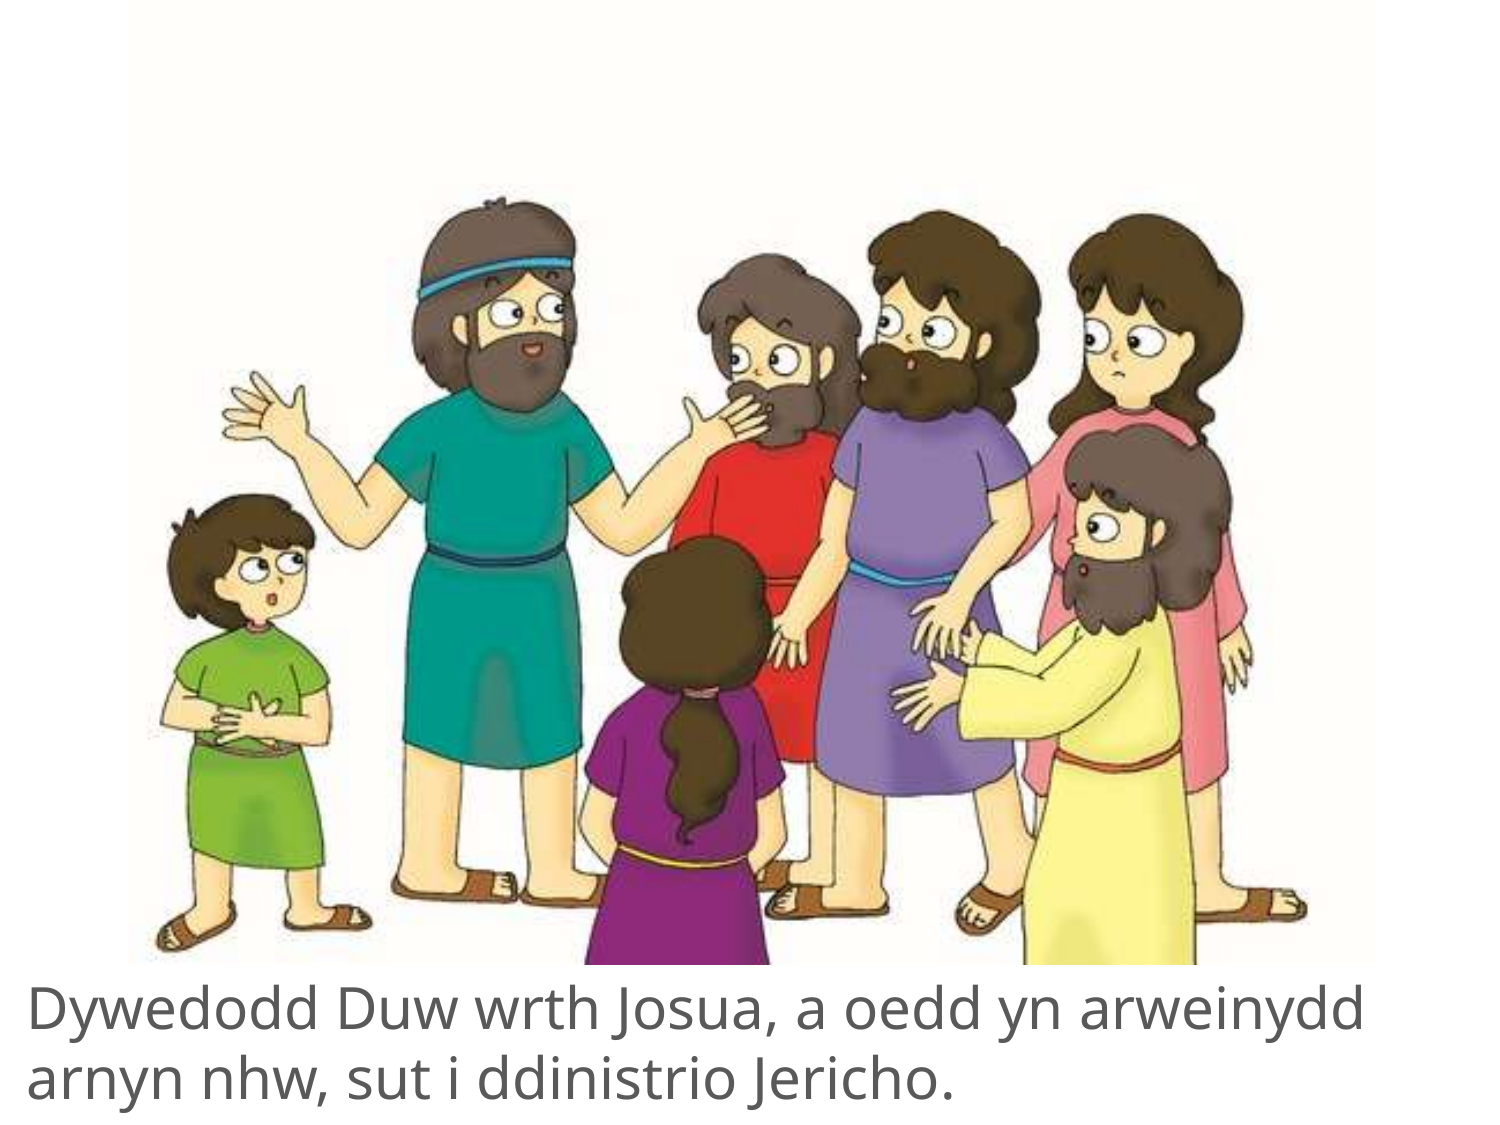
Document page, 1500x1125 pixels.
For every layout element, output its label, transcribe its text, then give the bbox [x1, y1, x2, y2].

text_box Dywedodd Duw wrth Josua, a oedd yn arweinydd arnyn nhw, sut i ddinistrio Jericho. [11, 964, 1483, 1119]
picture [128, 0, 1377, 965]
